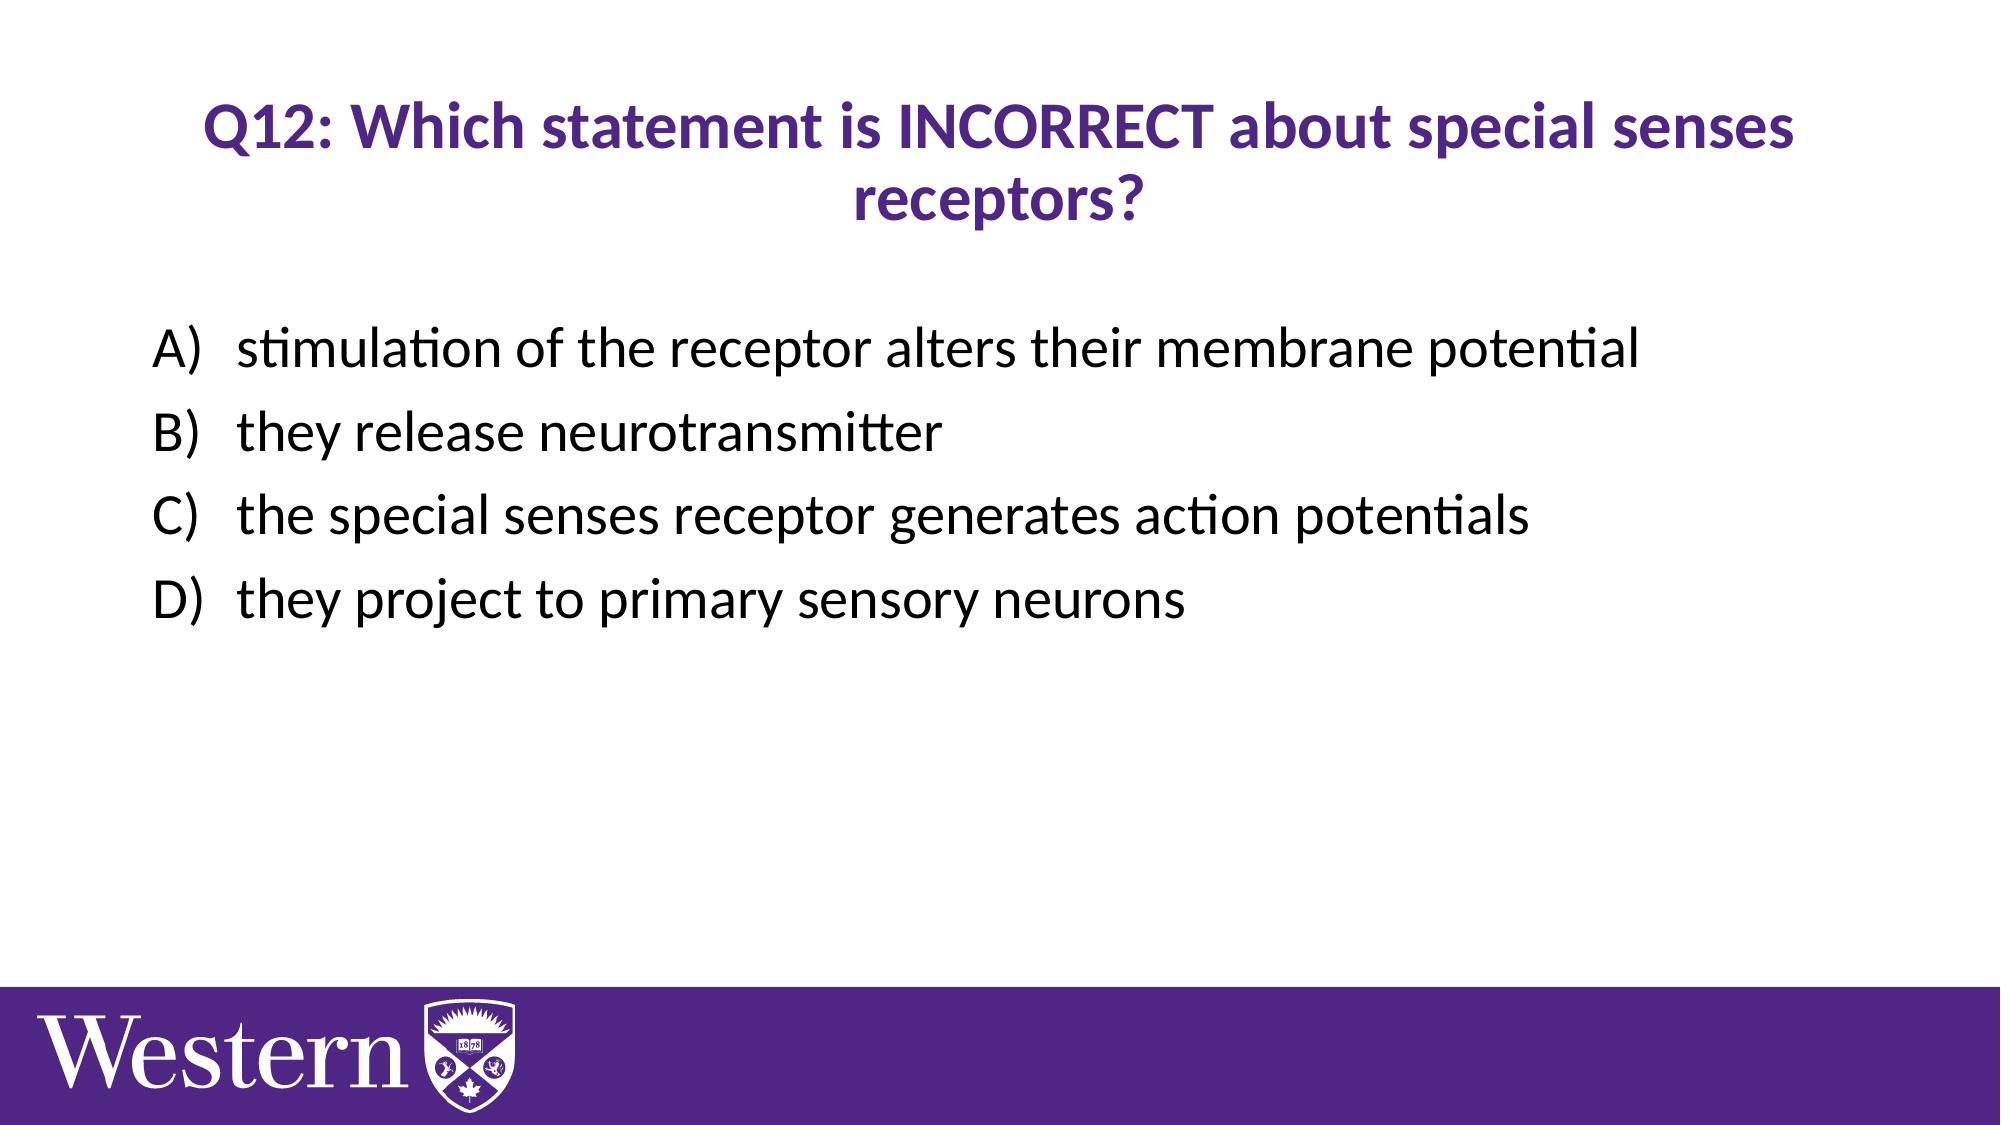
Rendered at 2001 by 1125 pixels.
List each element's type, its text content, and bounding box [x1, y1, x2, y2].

list stimulation of the receptor alters their membrane potential they release neurotransmitter the special senses receptor generates action potentials they project to primary sensory neurons [137, 309, 1863, 975]
text_box [0, 986, 2000, 1125]
title Q12: Which statement is INCORRECT about special senses receptors? [137, 32, 1863, 294]
picture [37, 999, 515, 1113]
